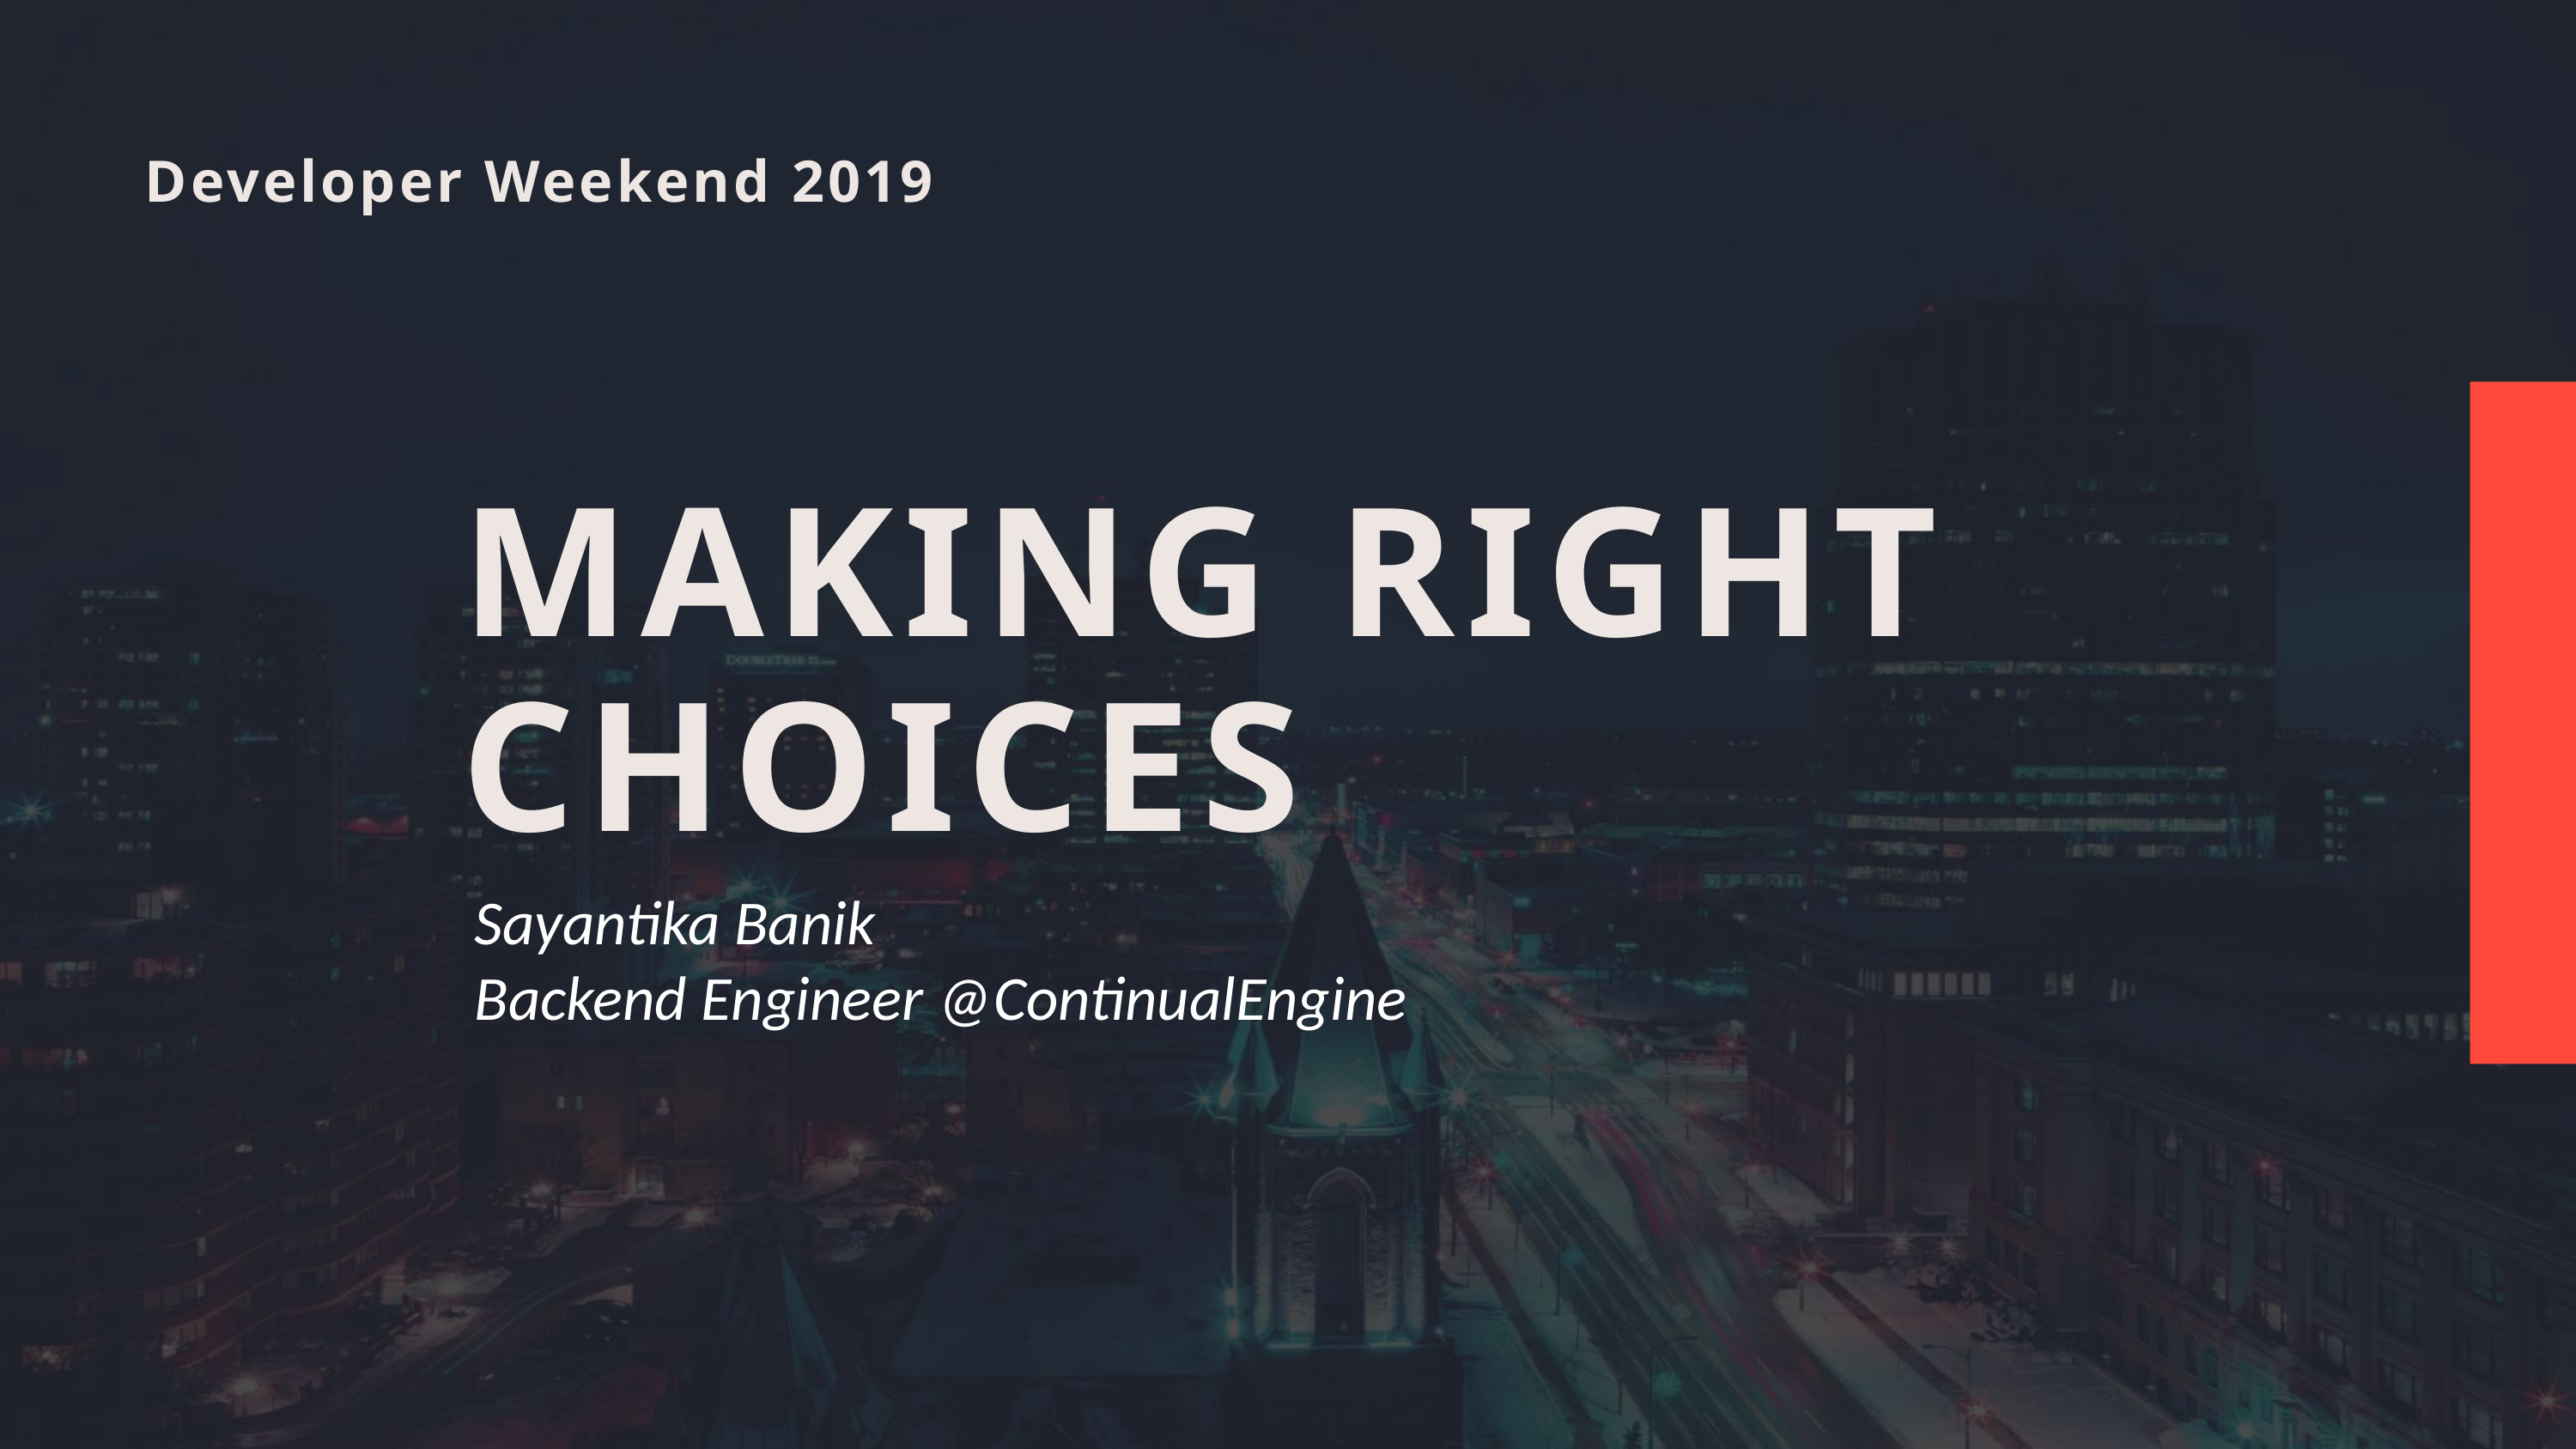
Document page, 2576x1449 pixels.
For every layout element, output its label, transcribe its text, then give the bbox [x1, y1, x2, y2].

text_box MAKING RIGHT CHOICES [461, 477, 2370, 868]
text_box Sayantika Banik Backend Engineer @ContinualEngine [461, 876, 1546, 1040]
text_box Developer Weekend 2019 [144, 139, 1981, 214]
text_box [2470, 381, 2576, 1064]
picture [0, 0, 2576, 1449]
